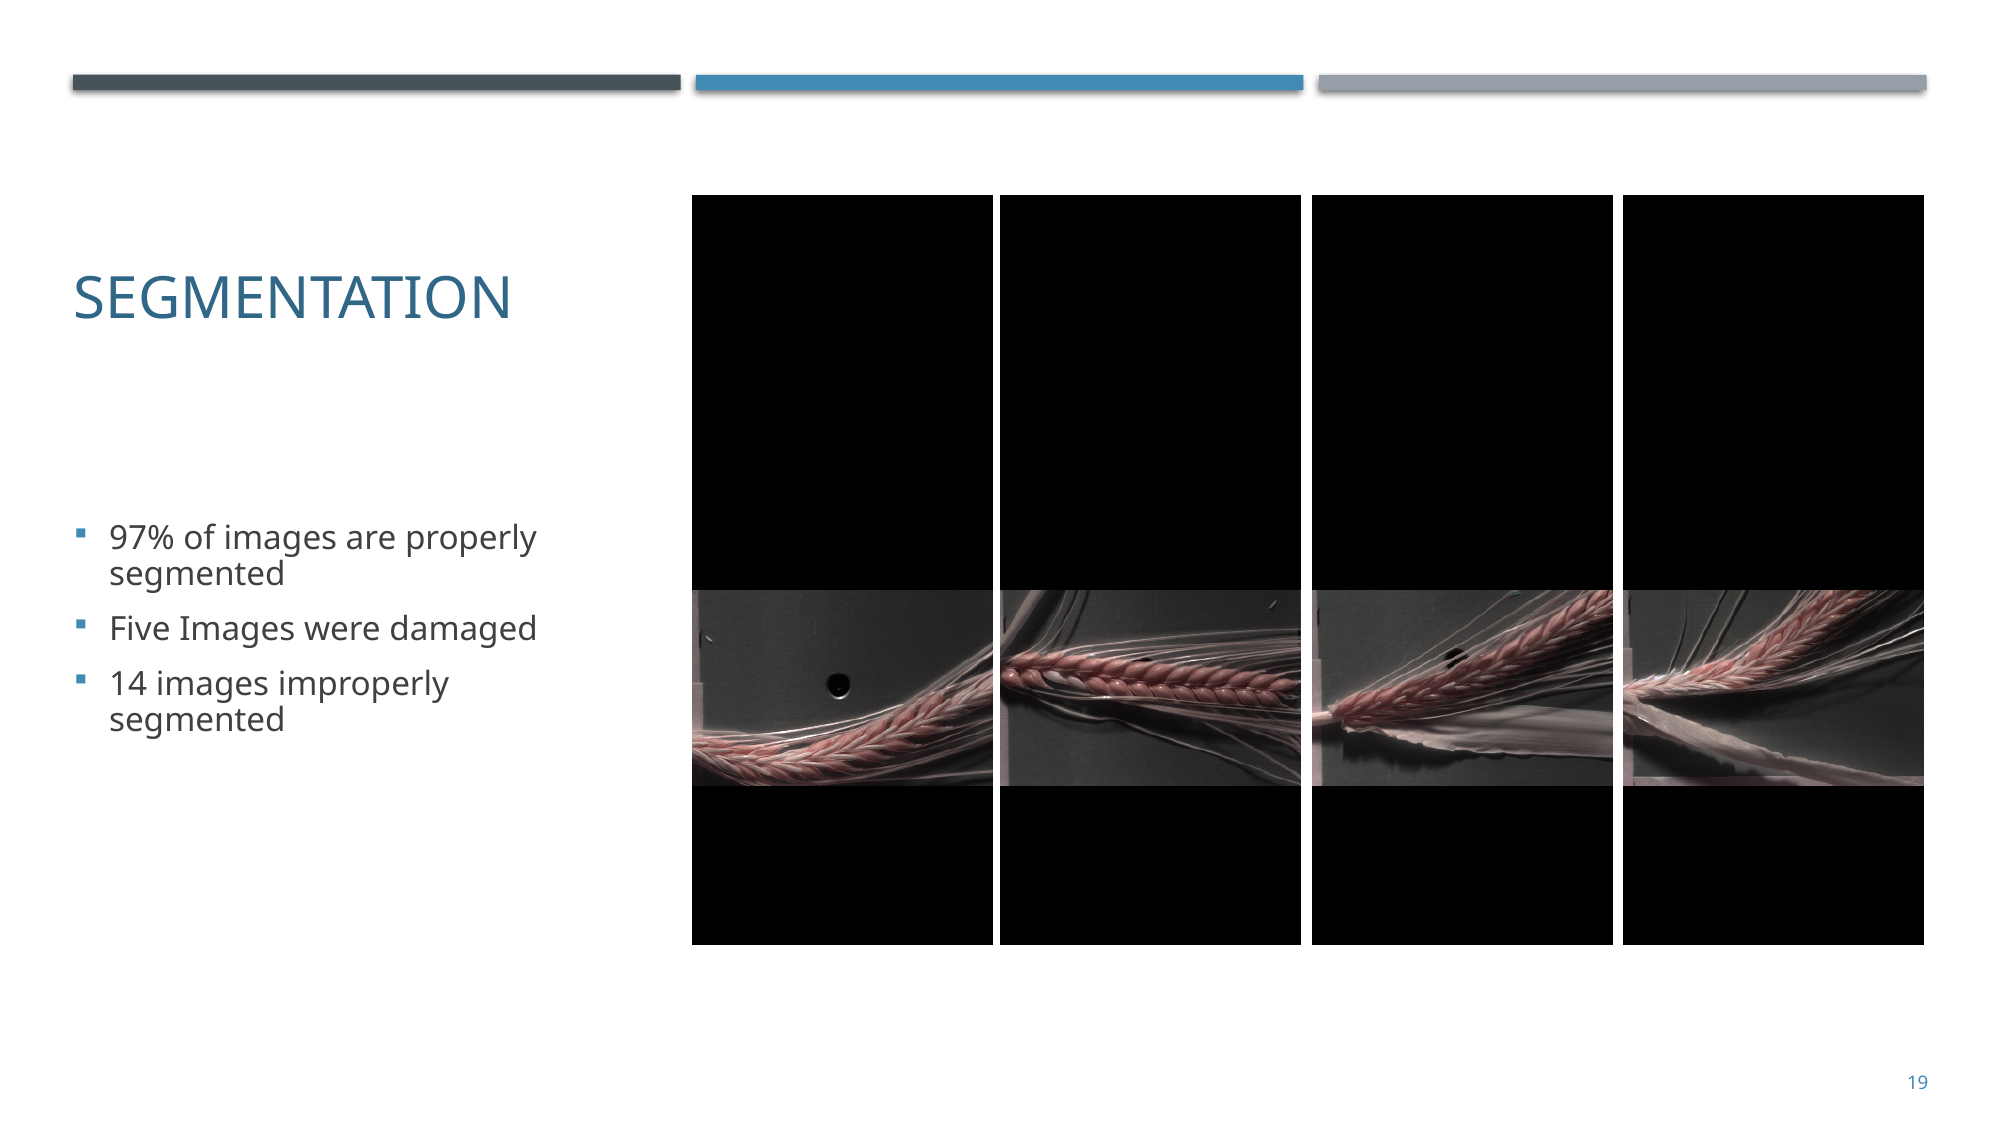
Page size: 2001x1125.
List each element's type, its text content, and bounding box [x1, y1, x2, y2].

title Segmentation [58, 75, 681, 338]
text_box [692, 195, 1924, 946]
list 97% of images are properly segmented Five Images were damaged 14 images improperly segmented [58, 317, 636, 943]
slide_number 19 [1770, 1053, 1944, 1114]
